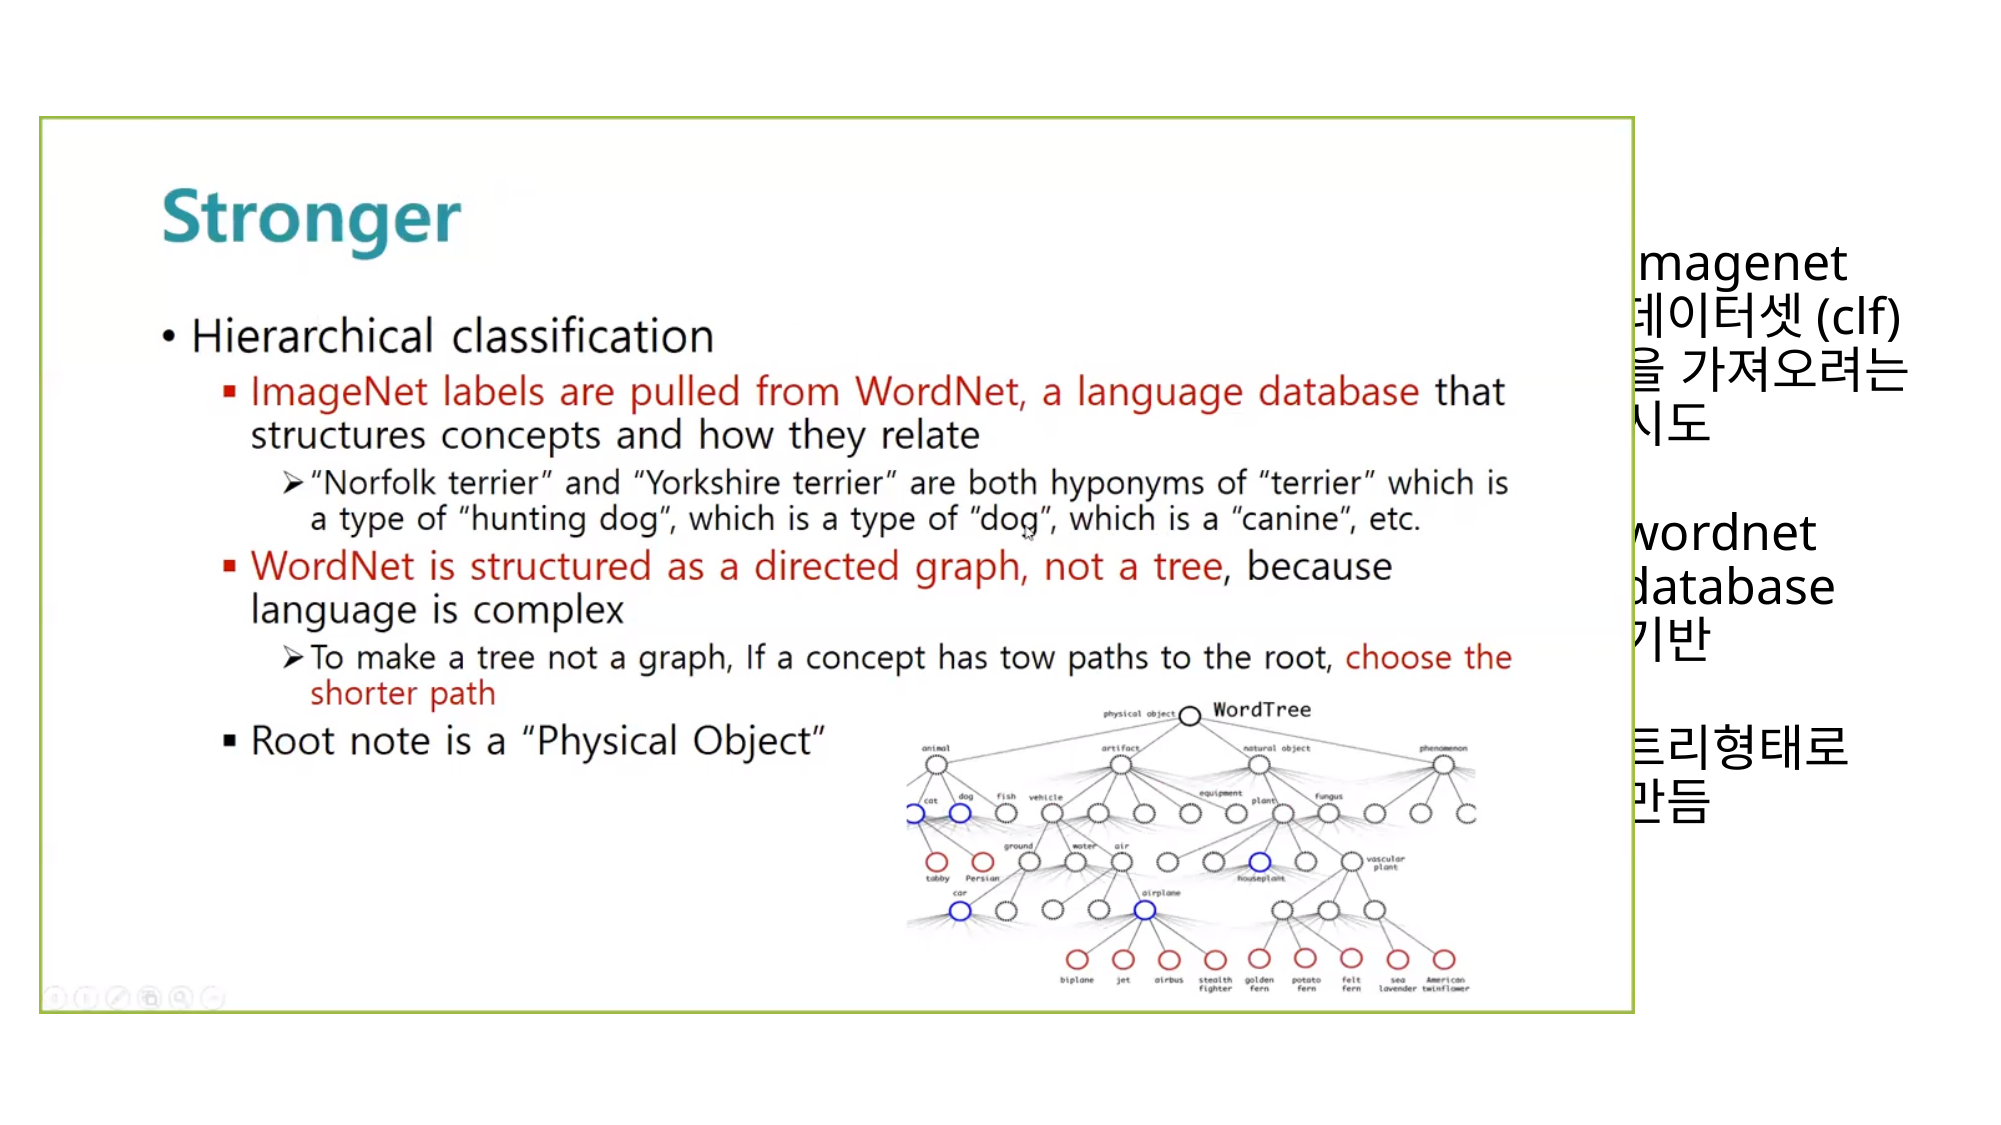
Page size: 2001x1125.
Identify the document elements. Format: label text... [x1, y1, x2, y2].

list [39, 116, 1635, 1014]
title Imagenet 데이터셋(clf)을 가져오려는 시도 wordnet database 기반 트리형태로 만듬 [1605, 59, 1933, 1009]
